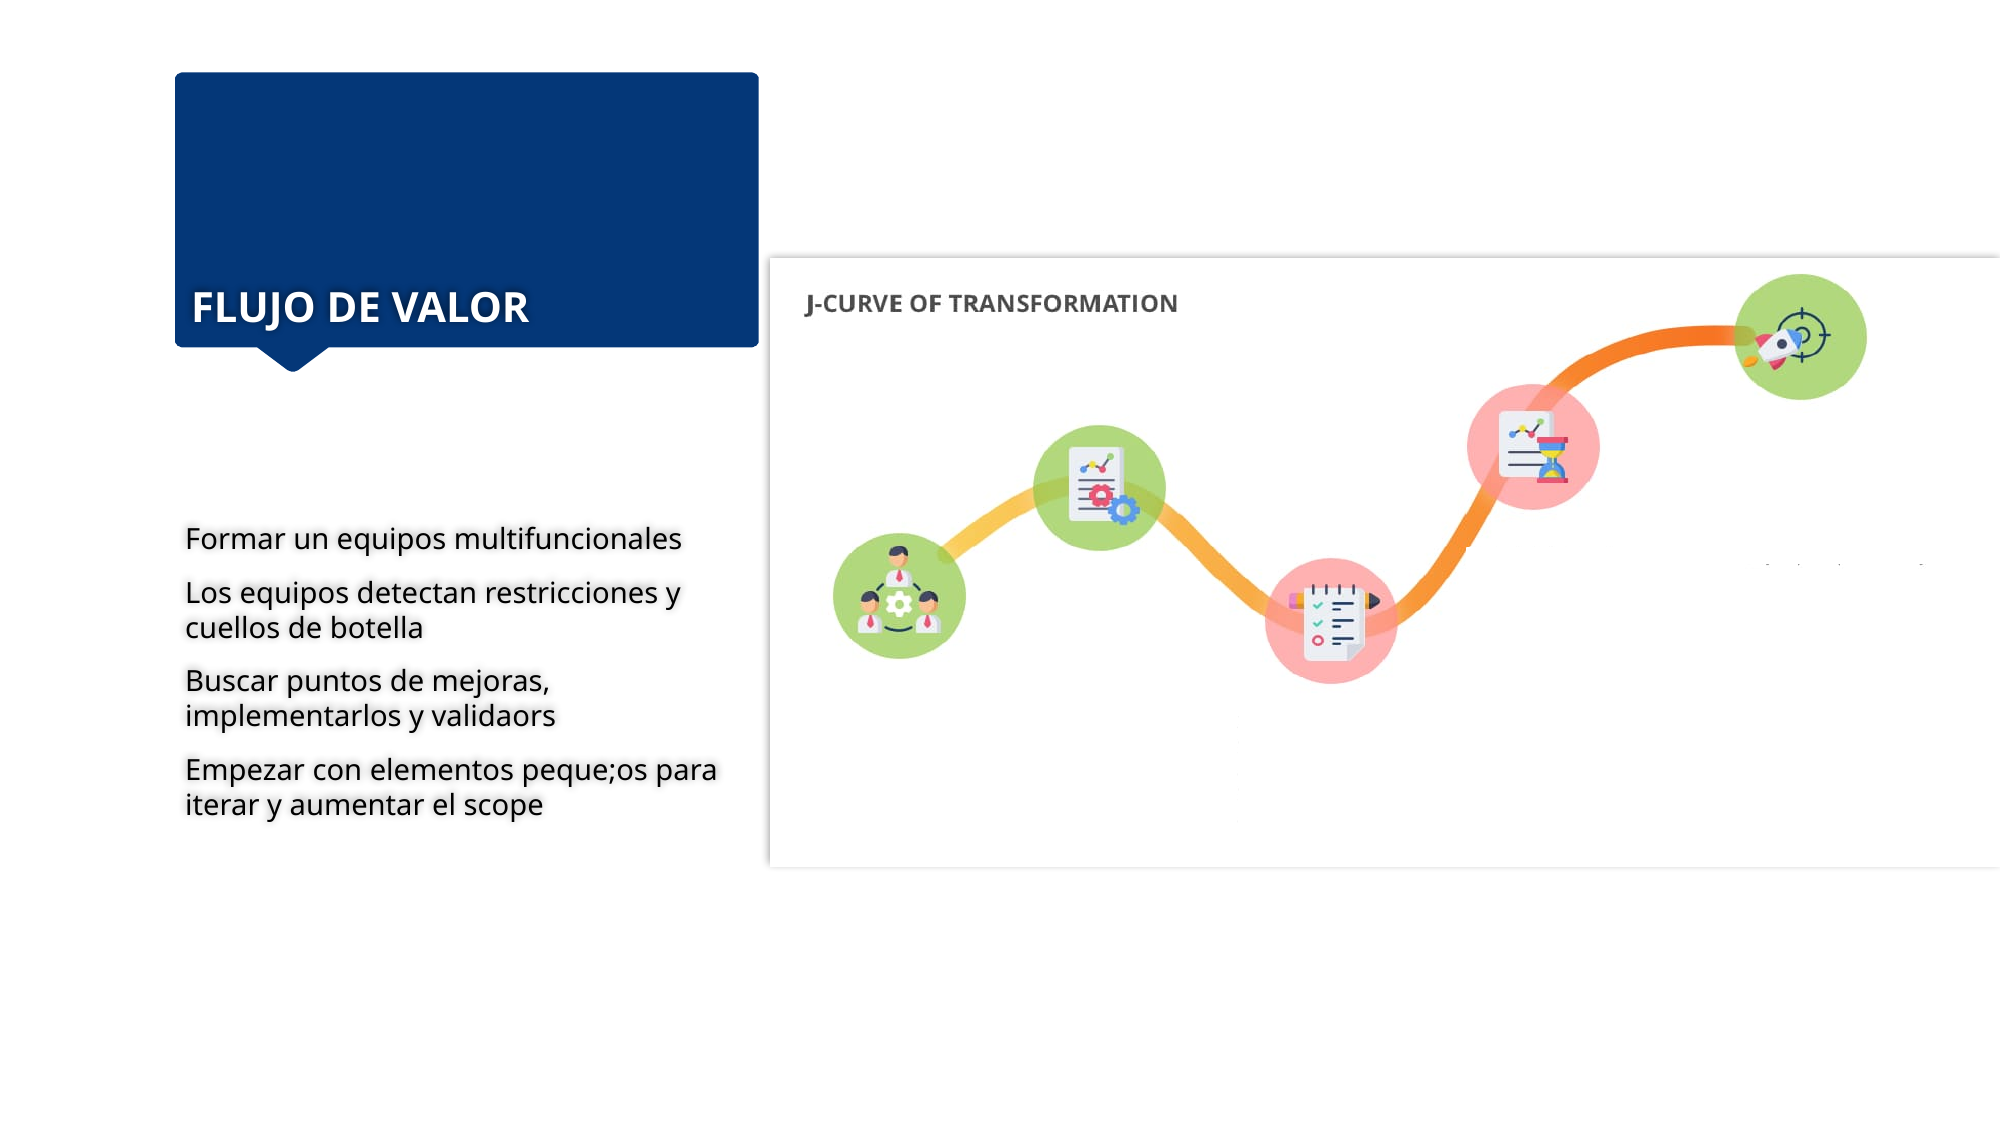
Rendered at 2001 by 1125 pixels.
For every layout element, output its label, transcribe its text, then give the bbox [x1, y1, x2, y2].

title FLUJO DE VALOR [176, 73, 758, 339]
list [769, 258, 2000, 867]
list Formar un equipos multifuncionales Los equipos detectan restricciones y cuellos de botella Buscar puntos de mejoras, implementarlos y validaors Empezar con elementos peque;os para iterar y aumentar el scope [170, 414, 757, 928]
